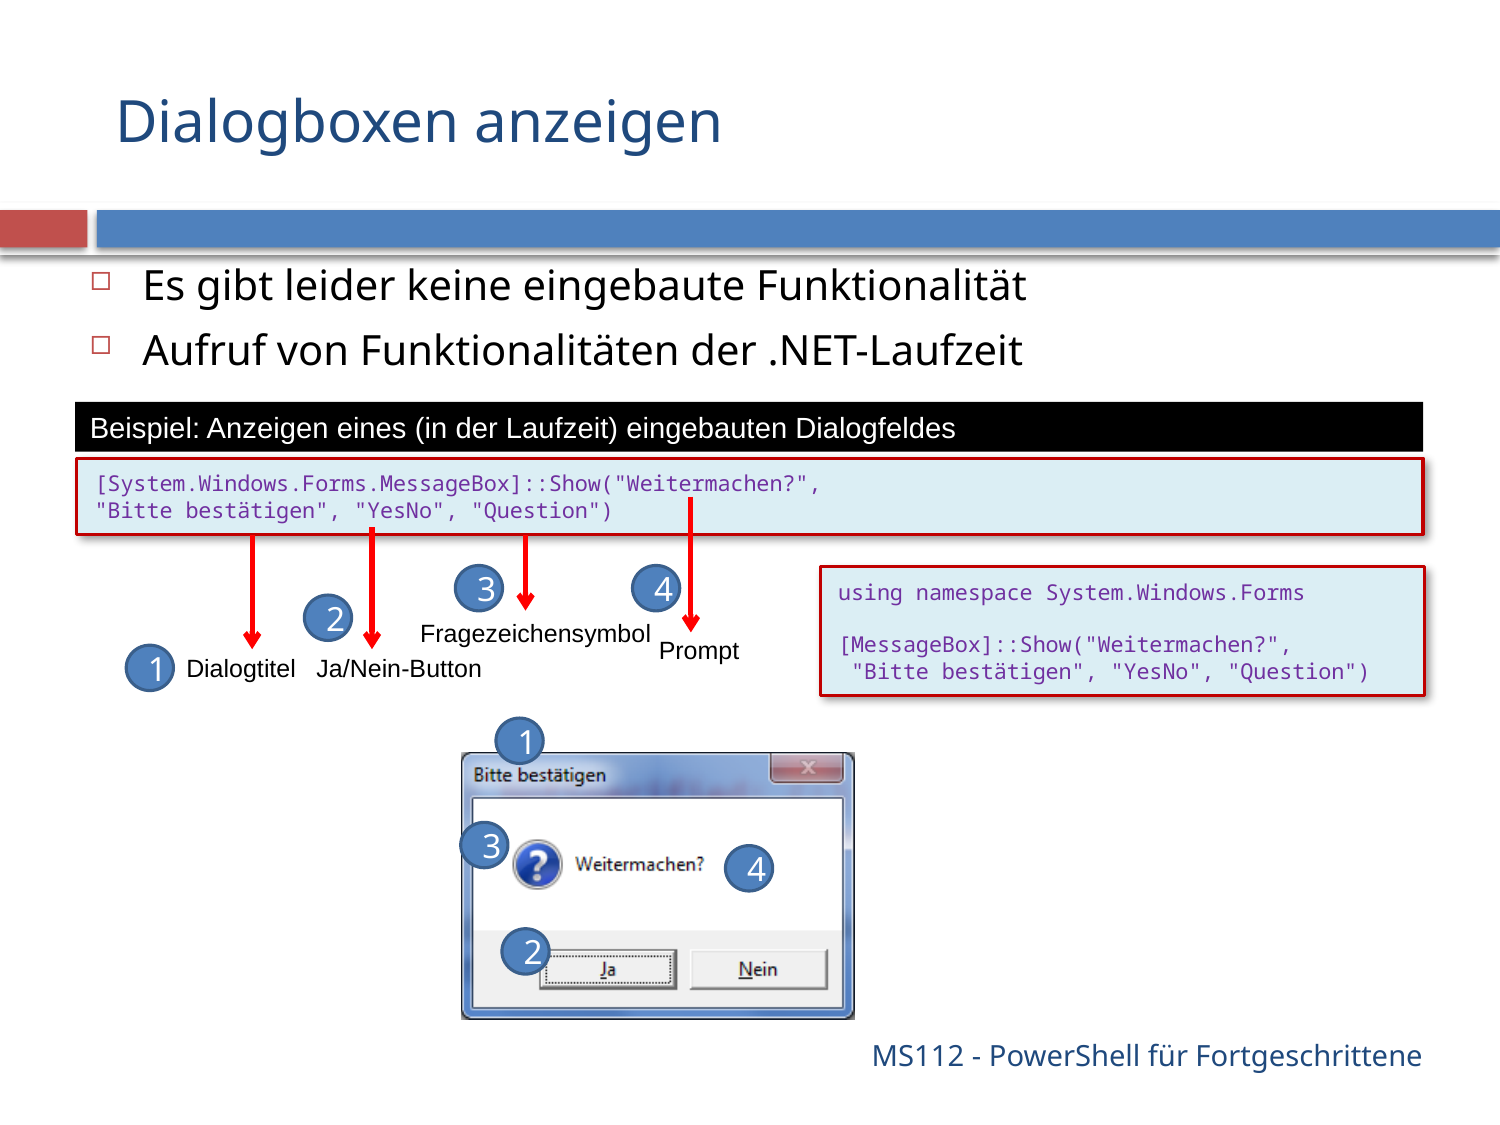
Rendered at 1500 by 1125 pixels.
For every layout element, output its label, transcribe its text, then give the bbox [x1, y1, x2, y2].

text_box Ja/Nein-Button [301, 645, 498, 690]
list Es gibt leider keine eingebaute Funktionalität Aufruf von Funktionalitäten der .NET-Laufzeit [75, 251, 1425, 417]
text_box Fragezeichensymbol [405, 609, 667, 655]
text_box Dialogtitel [171, 645, 301, 690]
text_box 4 [630, 563, 682, 613]
text_box 1 [494, 716, 545, 751]
text_box Prompt [643, 626, 755, 672]
text_box 2 [302, 593, 354, 643]
text_box 3 [453, 563, 505, 613]
text_box 1 [124, 643, 176, 693]
text_box using namespace System.Windows.Forms [MessageBox]::Show("Weitermachen?", "Bitte bestätigen", "YesNo", "Question") [820, 566, 1425, 696]
text_box [System.Windows.Forms.MessageBox]::Show("Weitermachen?", "Bitte bestätigen", "YesNo", "Question") [76, 458, 1424, 535]
title Dialogboxen anzeigen [100, 37, 1438, 200]
picture [461, 752, 855, 1020]
footer MS112 - PowerShell für Fortgeschrittene [99, 1024, 1438, 1085]
text_box Beispiel: Anzeigen eines (in der Laufzeit) eingebauten Dialogfeldes [75, 401, 1424, 452]
